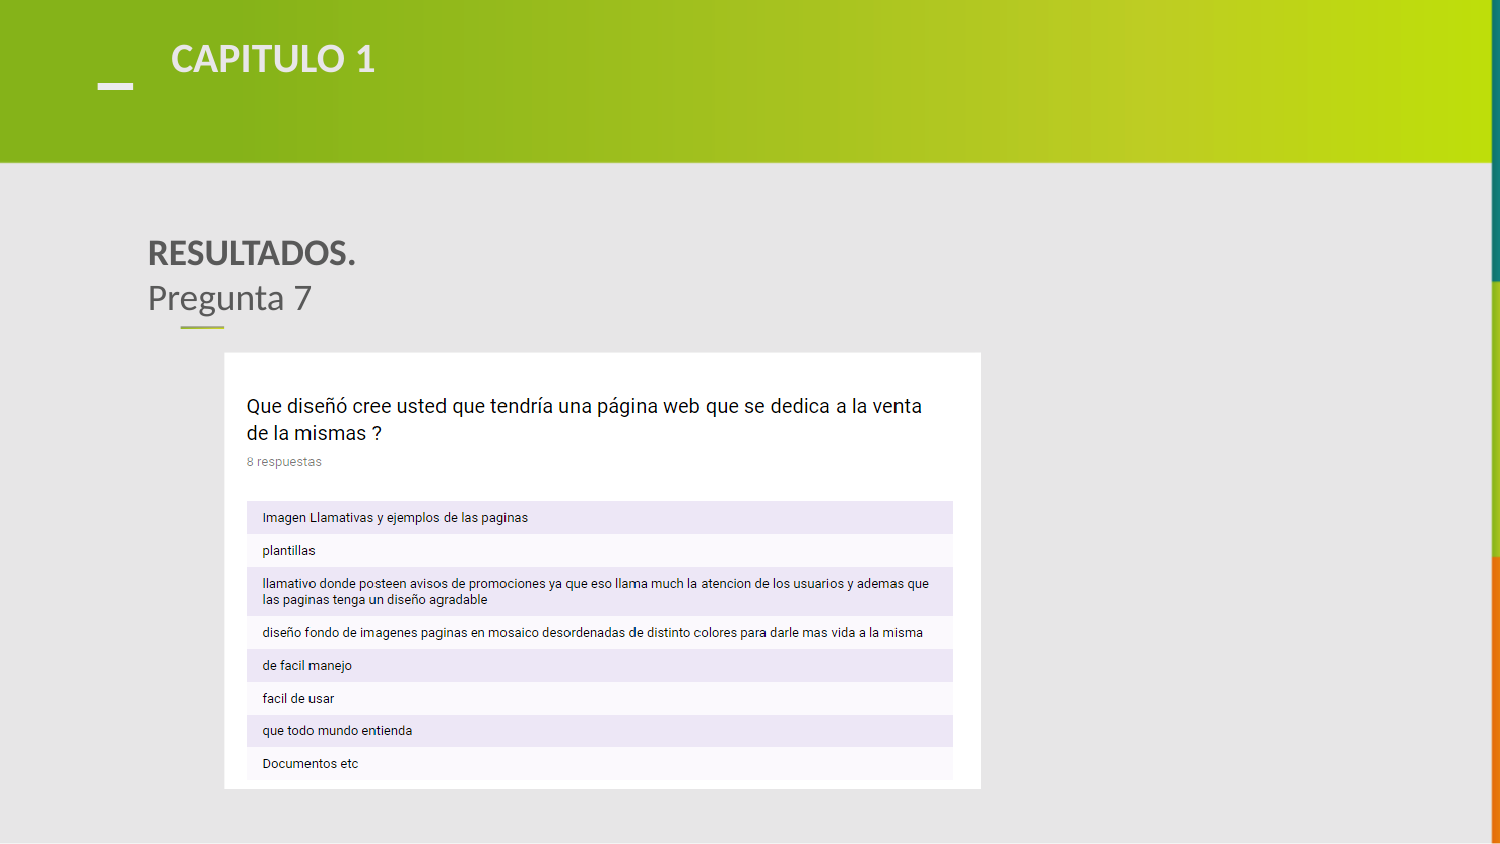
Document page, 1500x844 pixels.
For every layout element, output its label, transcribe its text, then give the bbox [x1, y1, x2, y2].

text_box RESULTADOS. Pregunta 7 [133, 220, 559, 326]
text_box CAPITULO 1 [156, 23, 582, 89]
picture [0, 0, 1500, 844]
